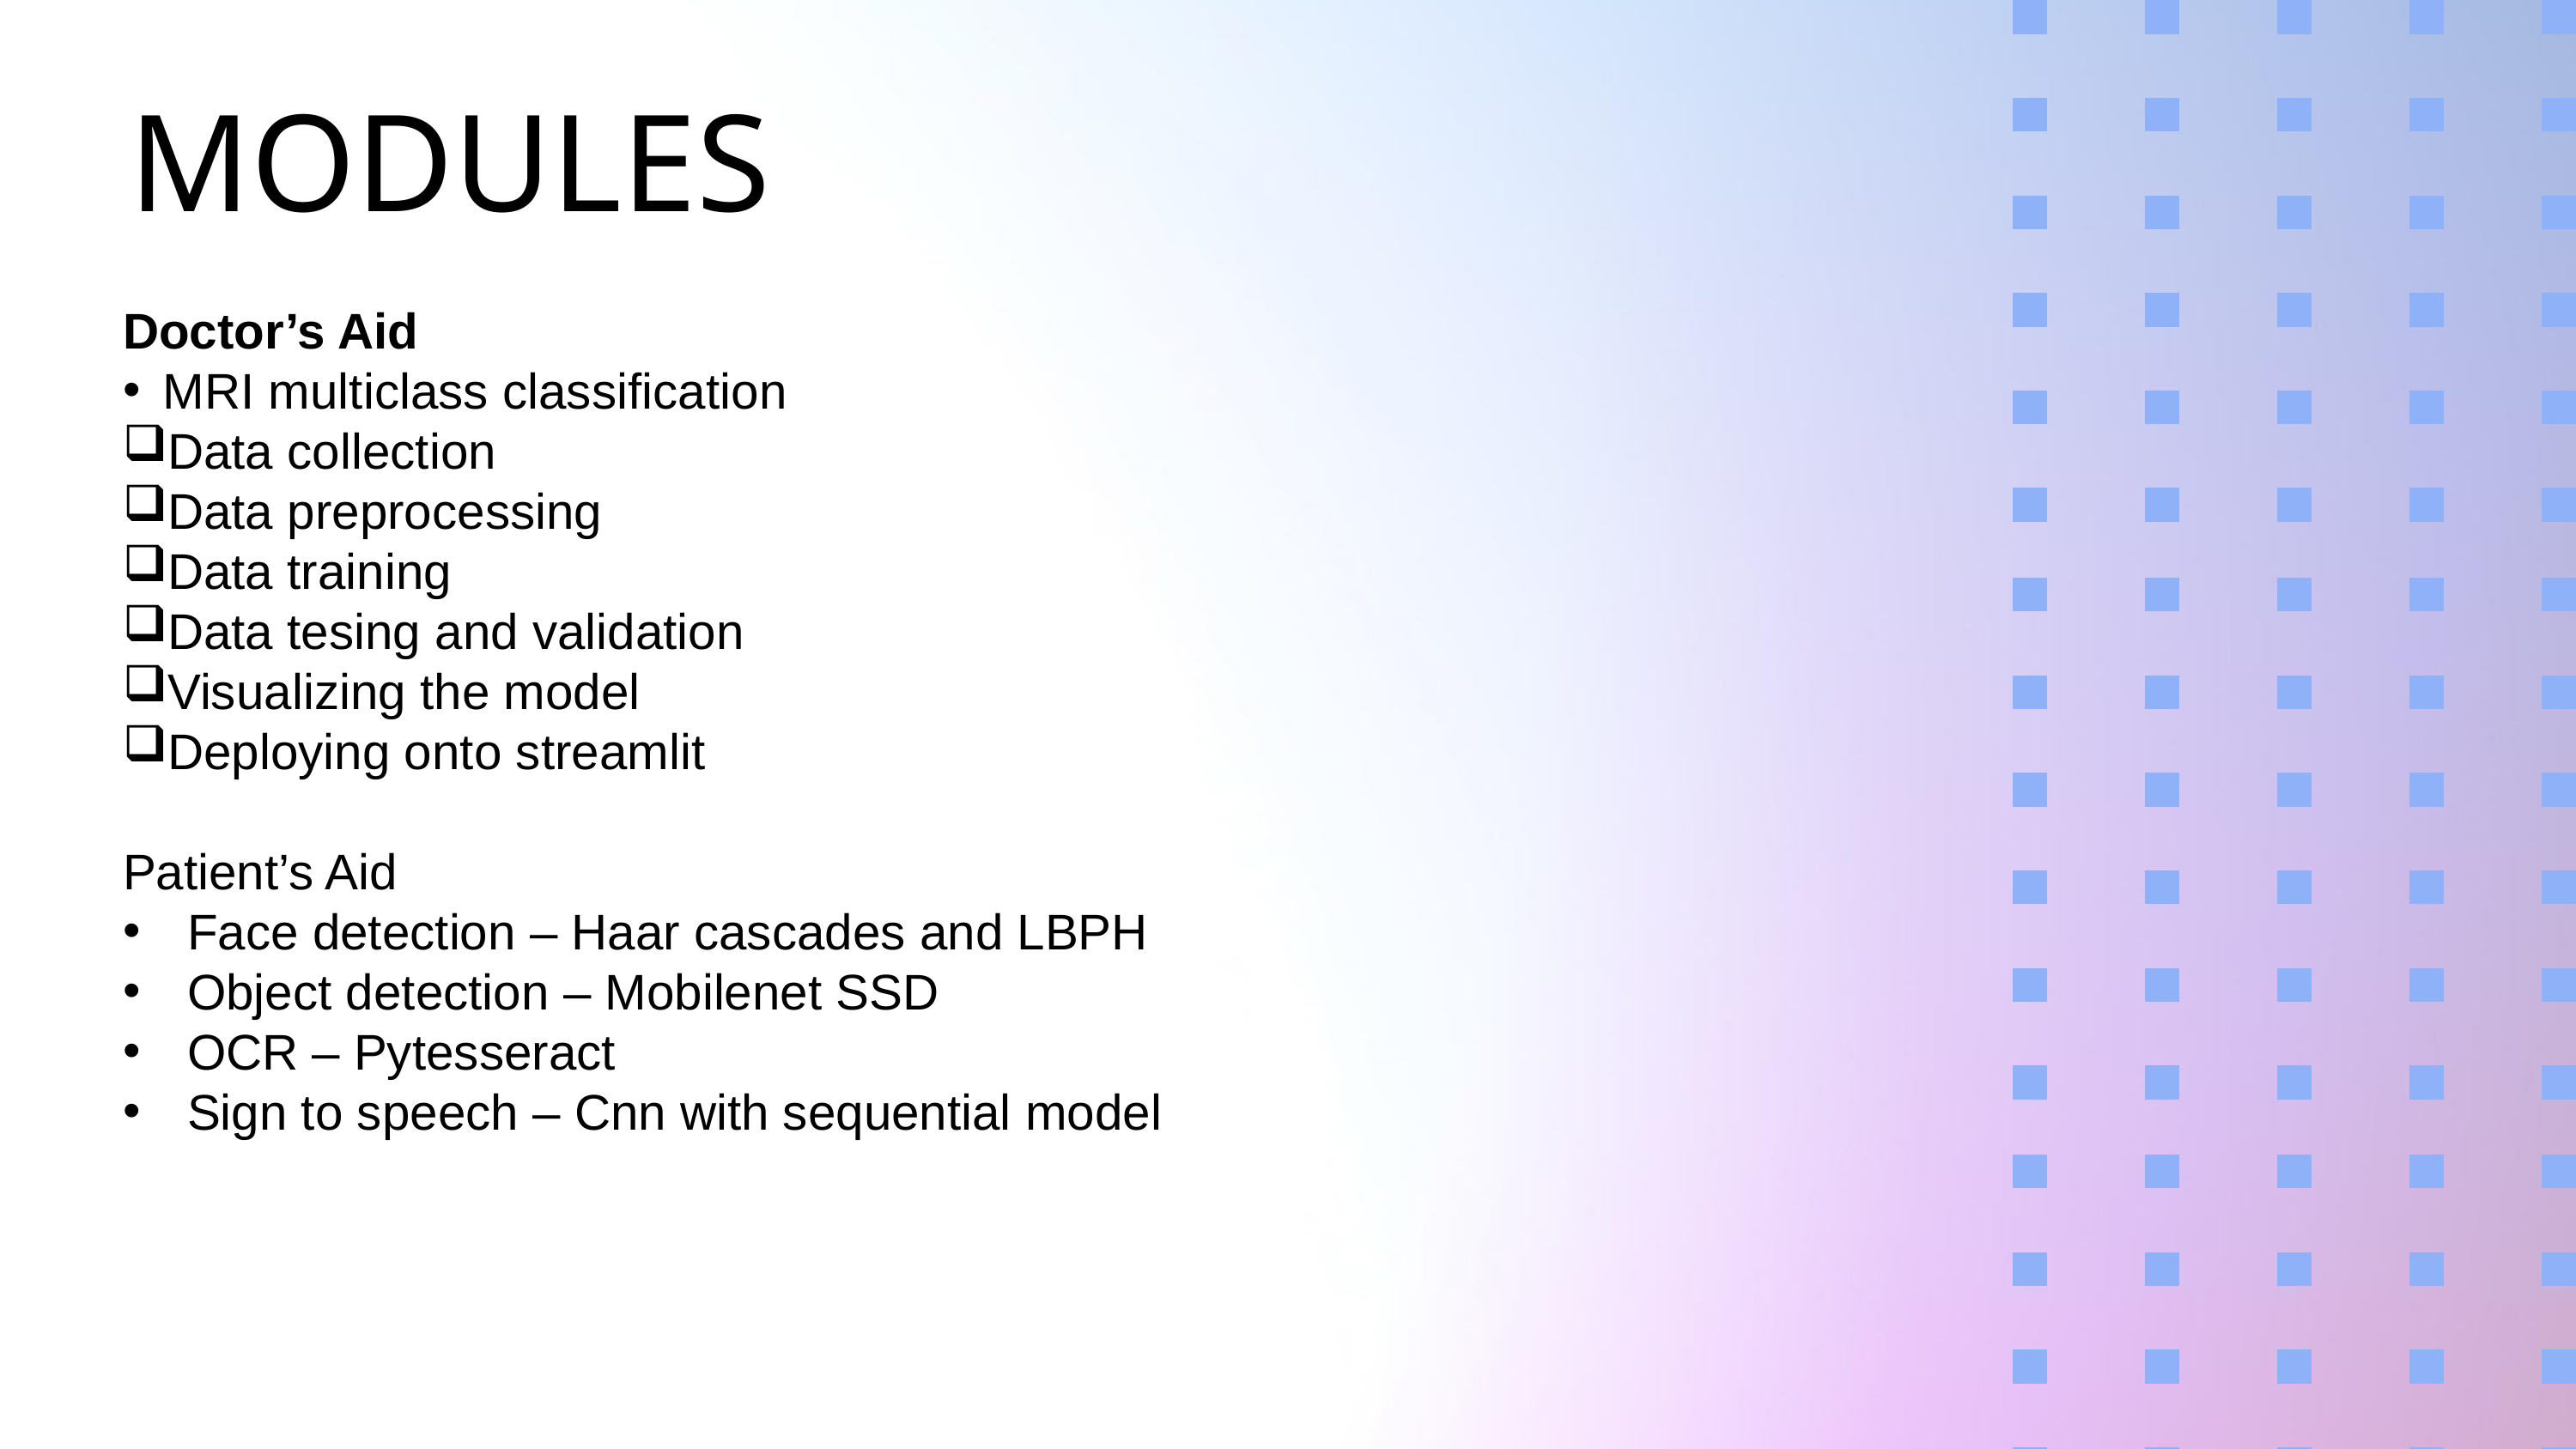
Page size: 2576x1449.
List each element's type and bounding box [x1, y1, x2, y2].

picture [0, 0, 2013, 1449]
text_box [2013, 0, 2576, 1449]
